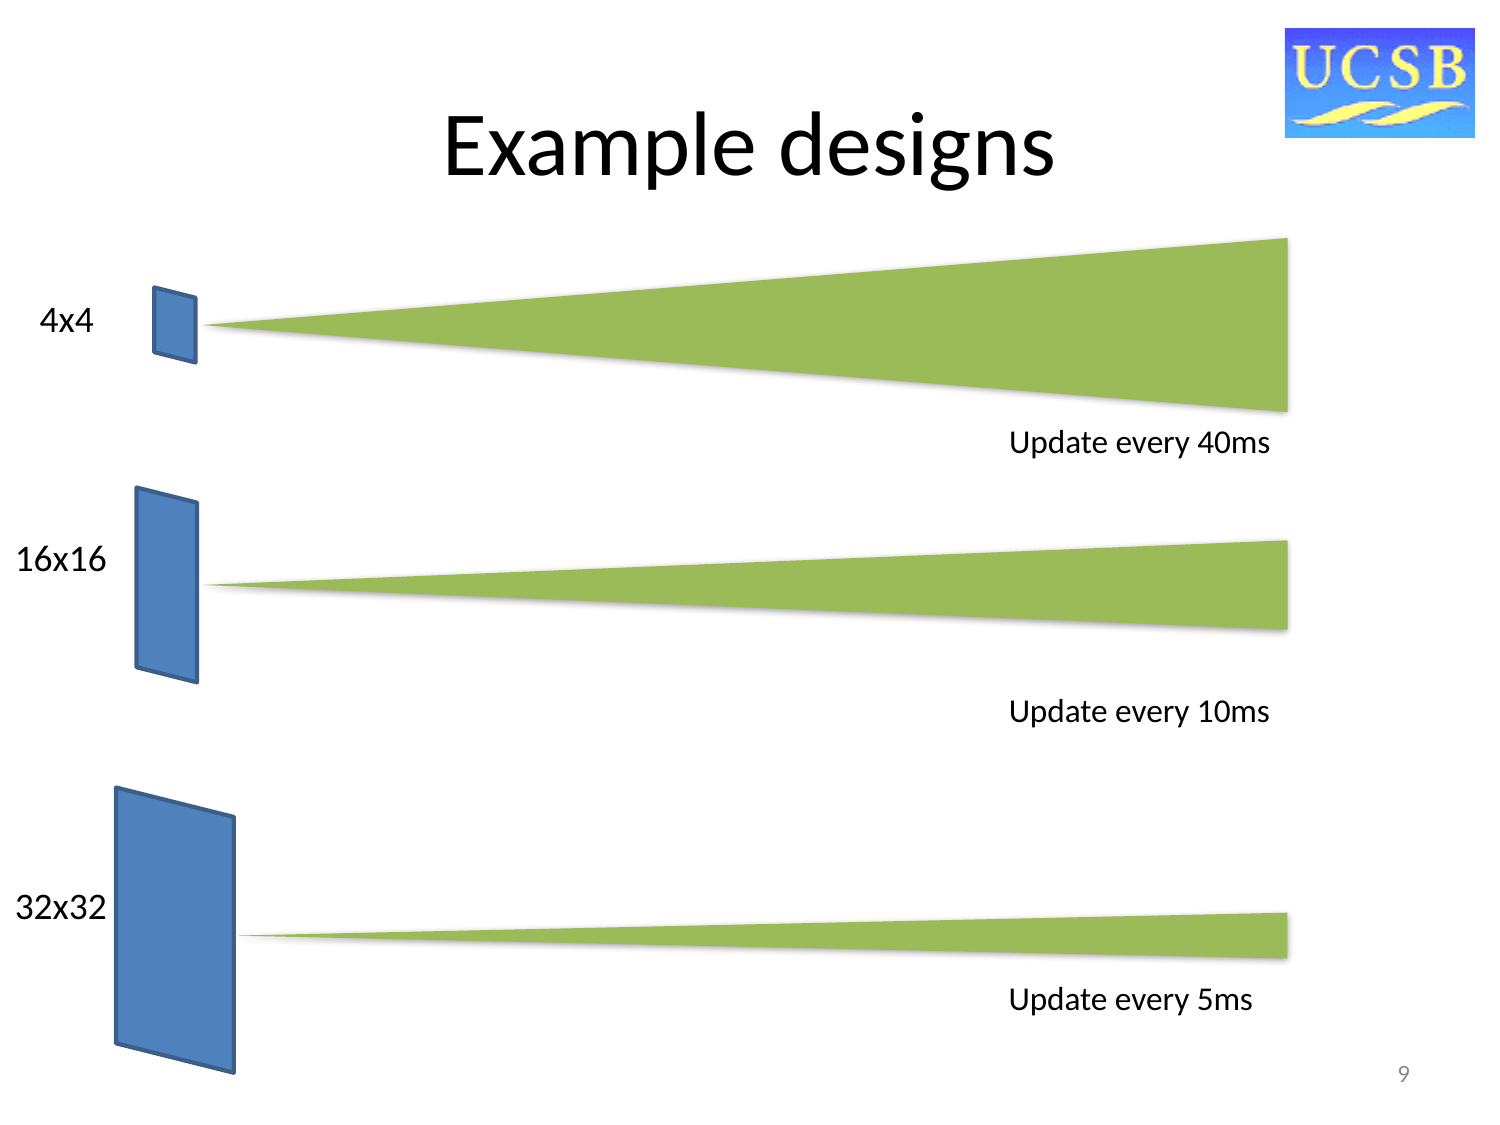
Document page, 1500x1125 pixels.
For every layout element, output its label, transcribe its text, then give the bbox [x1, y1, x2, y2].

text_box [113, 785, 236, 1075]
text_box Update every 40ms [994, 412, 1286, 468]
text_box [134, 485, 200, 685]
text_box Update every 5ms [993, 969, 1269, 1025]
slide_number 9 [1074, 1042, 1425, 1103]
text_box [198, 234, 1291, 416]
text_box 32x32 [0, 874, 125, 935]
text_box [152, 285, 198, 365]
text_box Update every 10ms [993, 682, 1286, 737]
text_box [230, 909, 1291, 962]
text_box 16x16 [0, 526, 125, 587]
text_box 4x4 [24, 287, 137, 348]
title Example designs [75, 45, 1425, 233]
text_box High dimension (N) [1284, 28, 1475, 138]
text_box [198, 537, 1291, 633]
